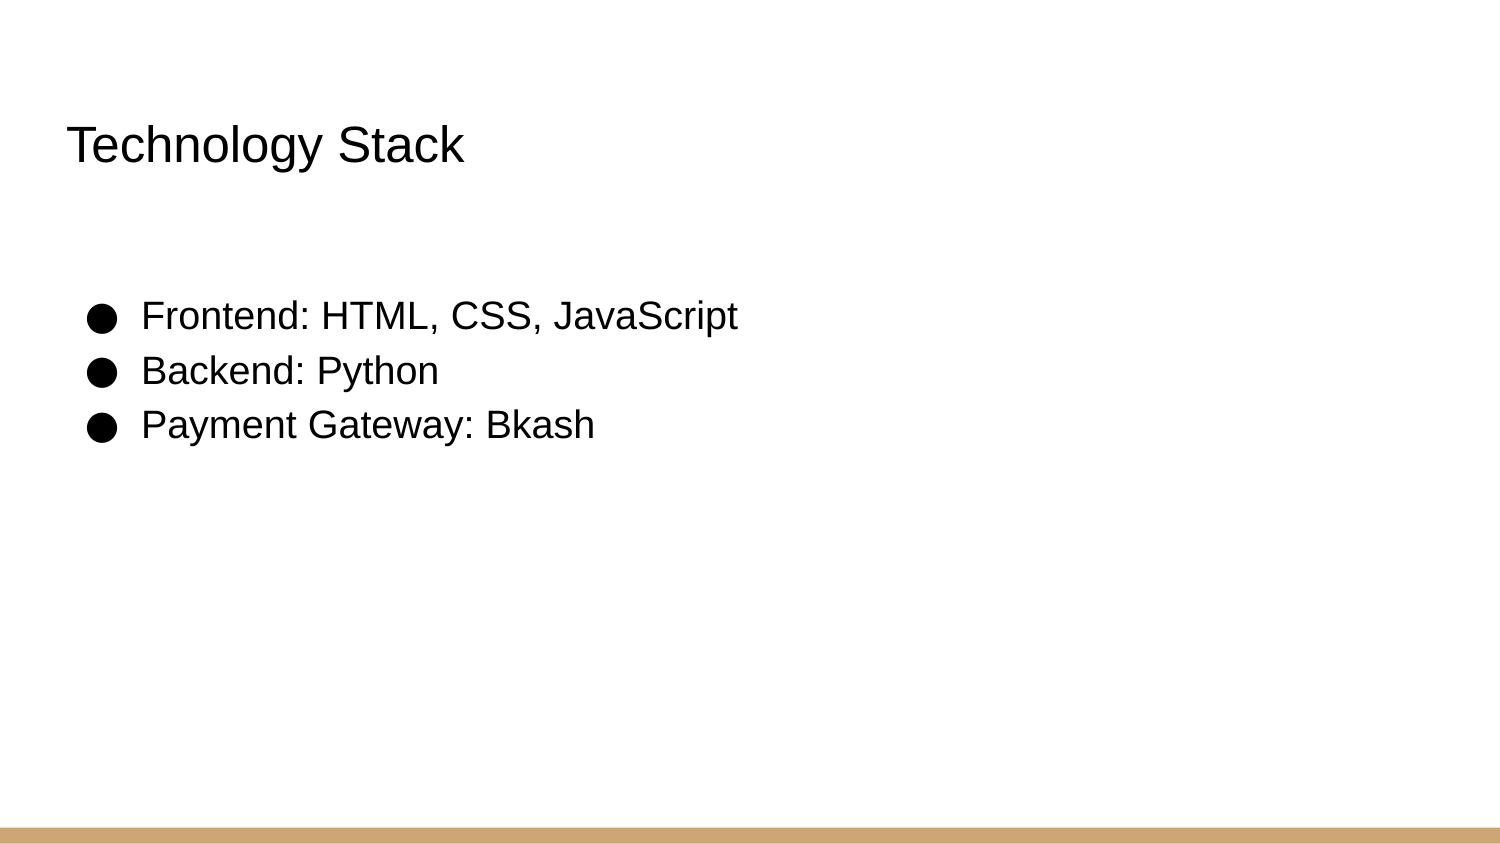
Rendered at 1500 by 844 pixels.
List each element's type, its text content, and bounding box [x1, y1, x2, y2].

title Technology Stack [51, 51, 1449, 189]
list Frontend: HTML, CSS, JavaScript Backend: Python Payment Gateway: Bkash [51, 268, 1449, 819]
